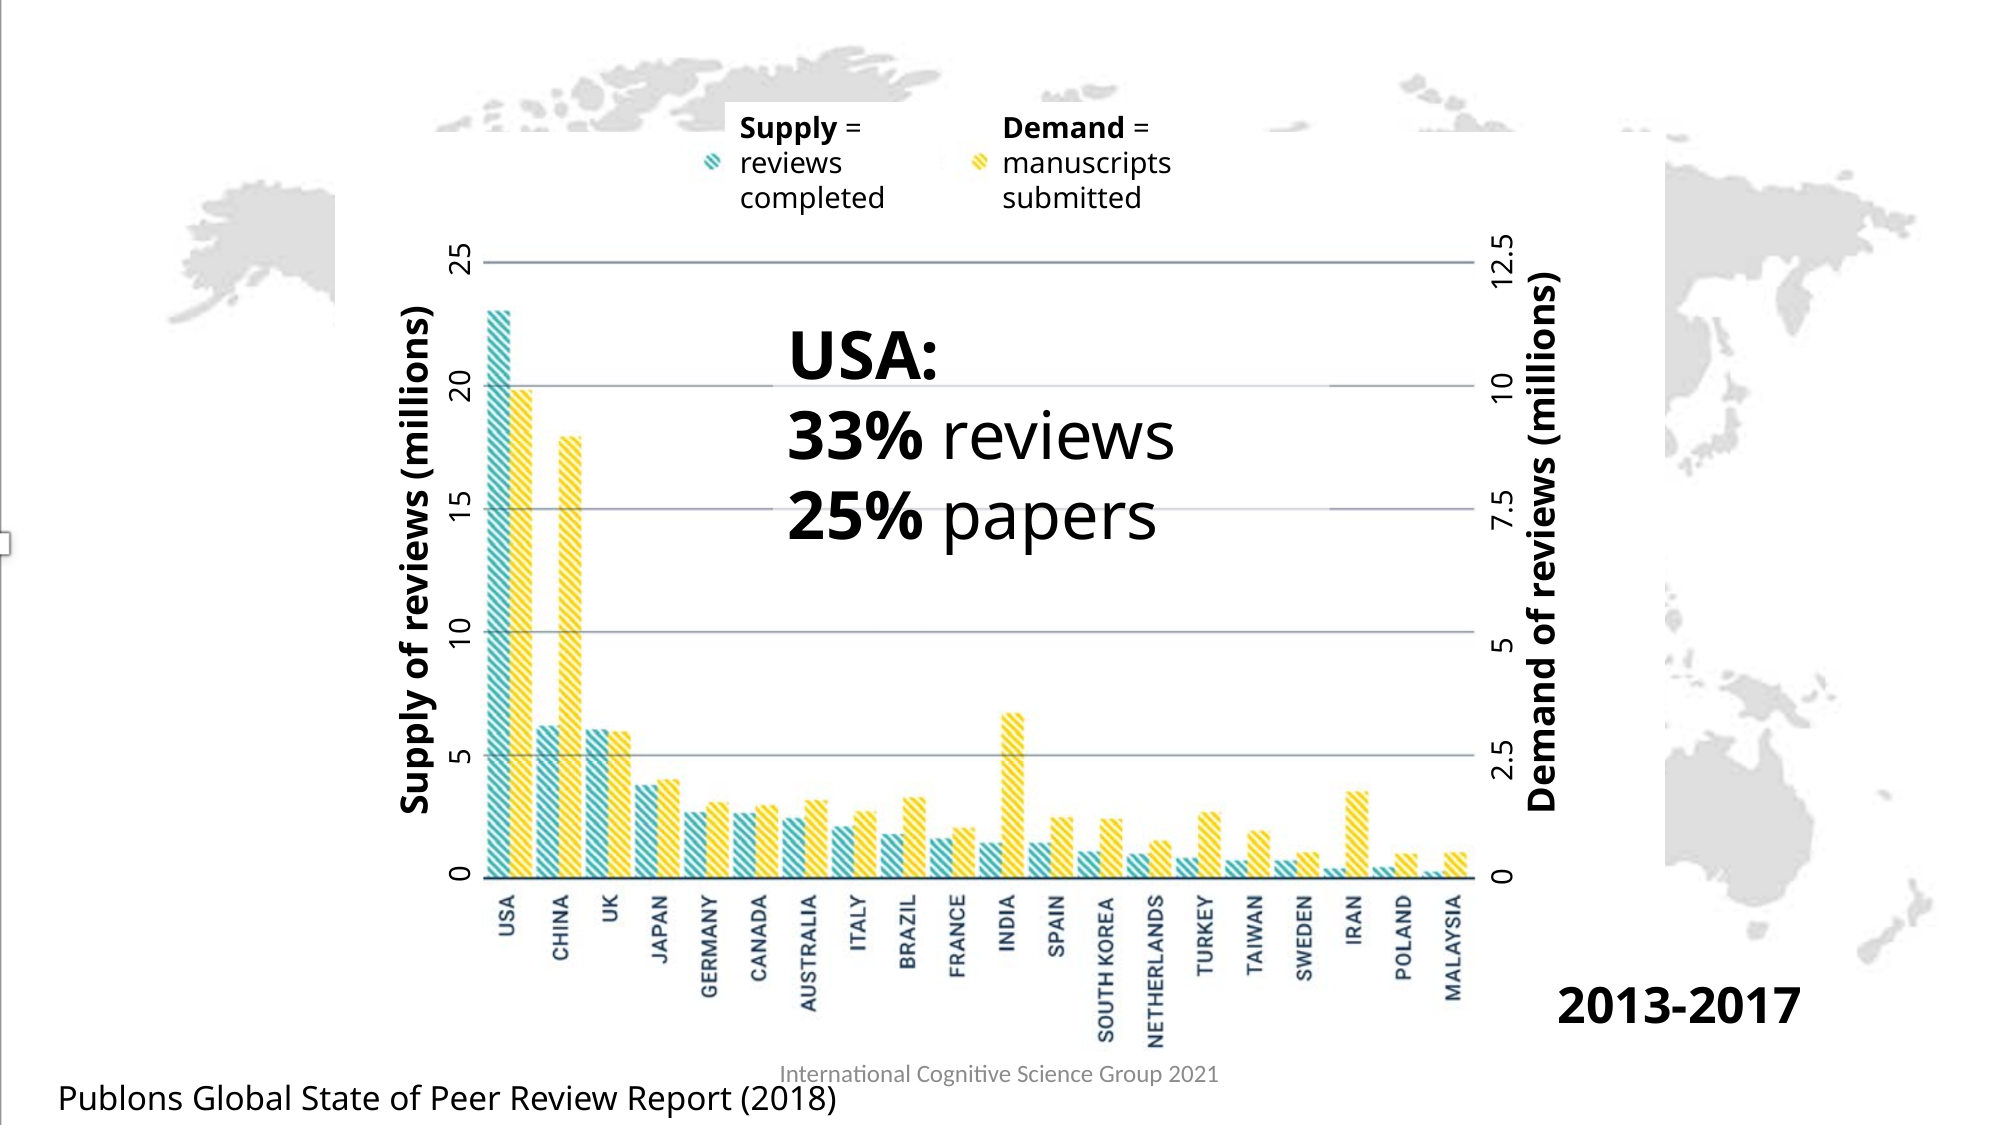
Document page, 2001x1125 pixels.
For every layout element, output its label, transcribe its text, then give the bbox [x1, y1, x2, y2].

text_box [1475, 213, 1527, 902]
picture [0, 0, 2001, 1125]
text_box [433, 225, 485, 899]
text_box 2013-2017 [1665, 966, 1817, 1041]
footer International Cognitive Science Group 2021 [662, 1063, 1338, 1103]
text_box Publons Global State of Peer Review Report (2018) [42, 1069, 853, 1125]
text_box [335, 102, 1665, 1063]
